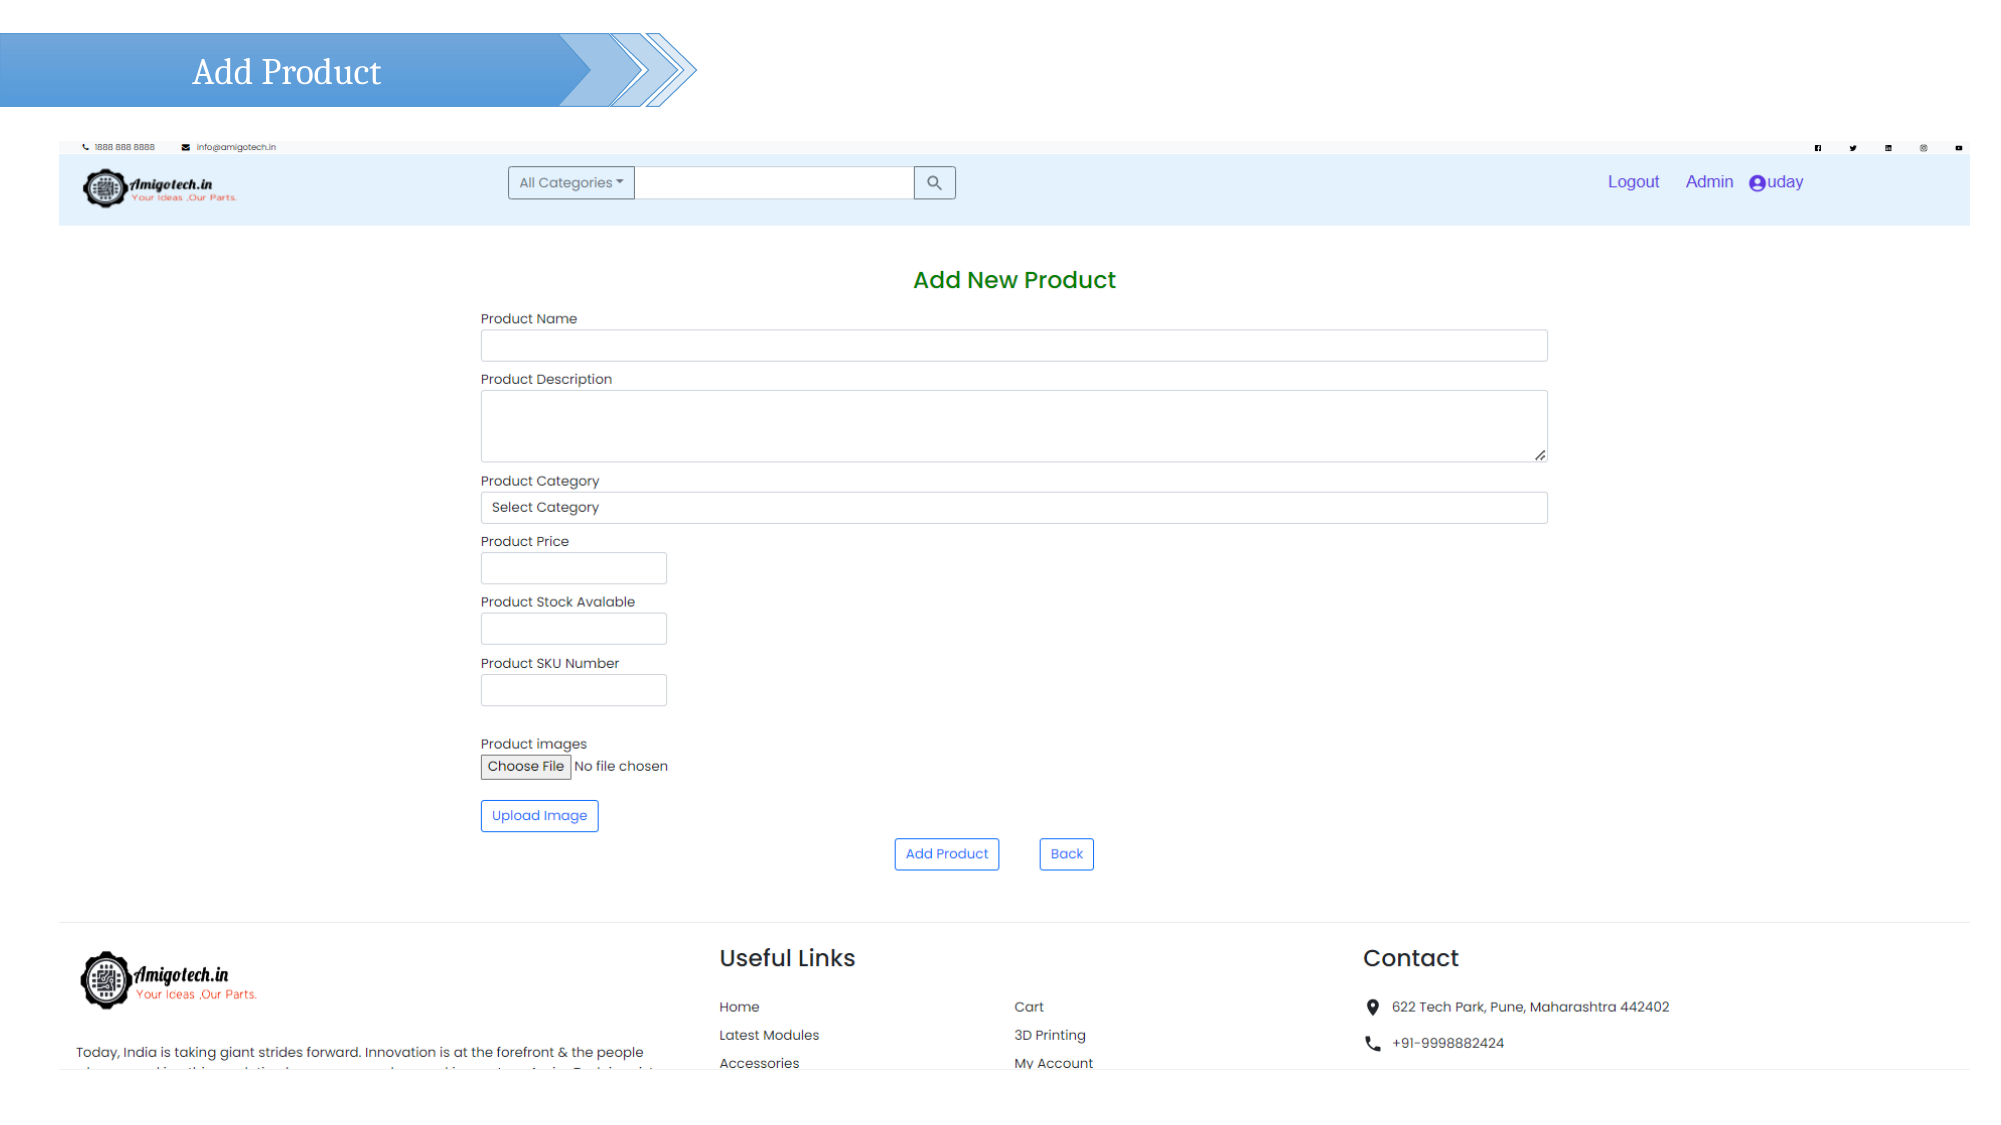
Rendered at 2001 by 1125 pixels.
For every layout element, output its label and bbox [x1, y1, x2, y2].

text_box [0, 33, 697, 107]
picture [59, 141, 1970, 1070]
